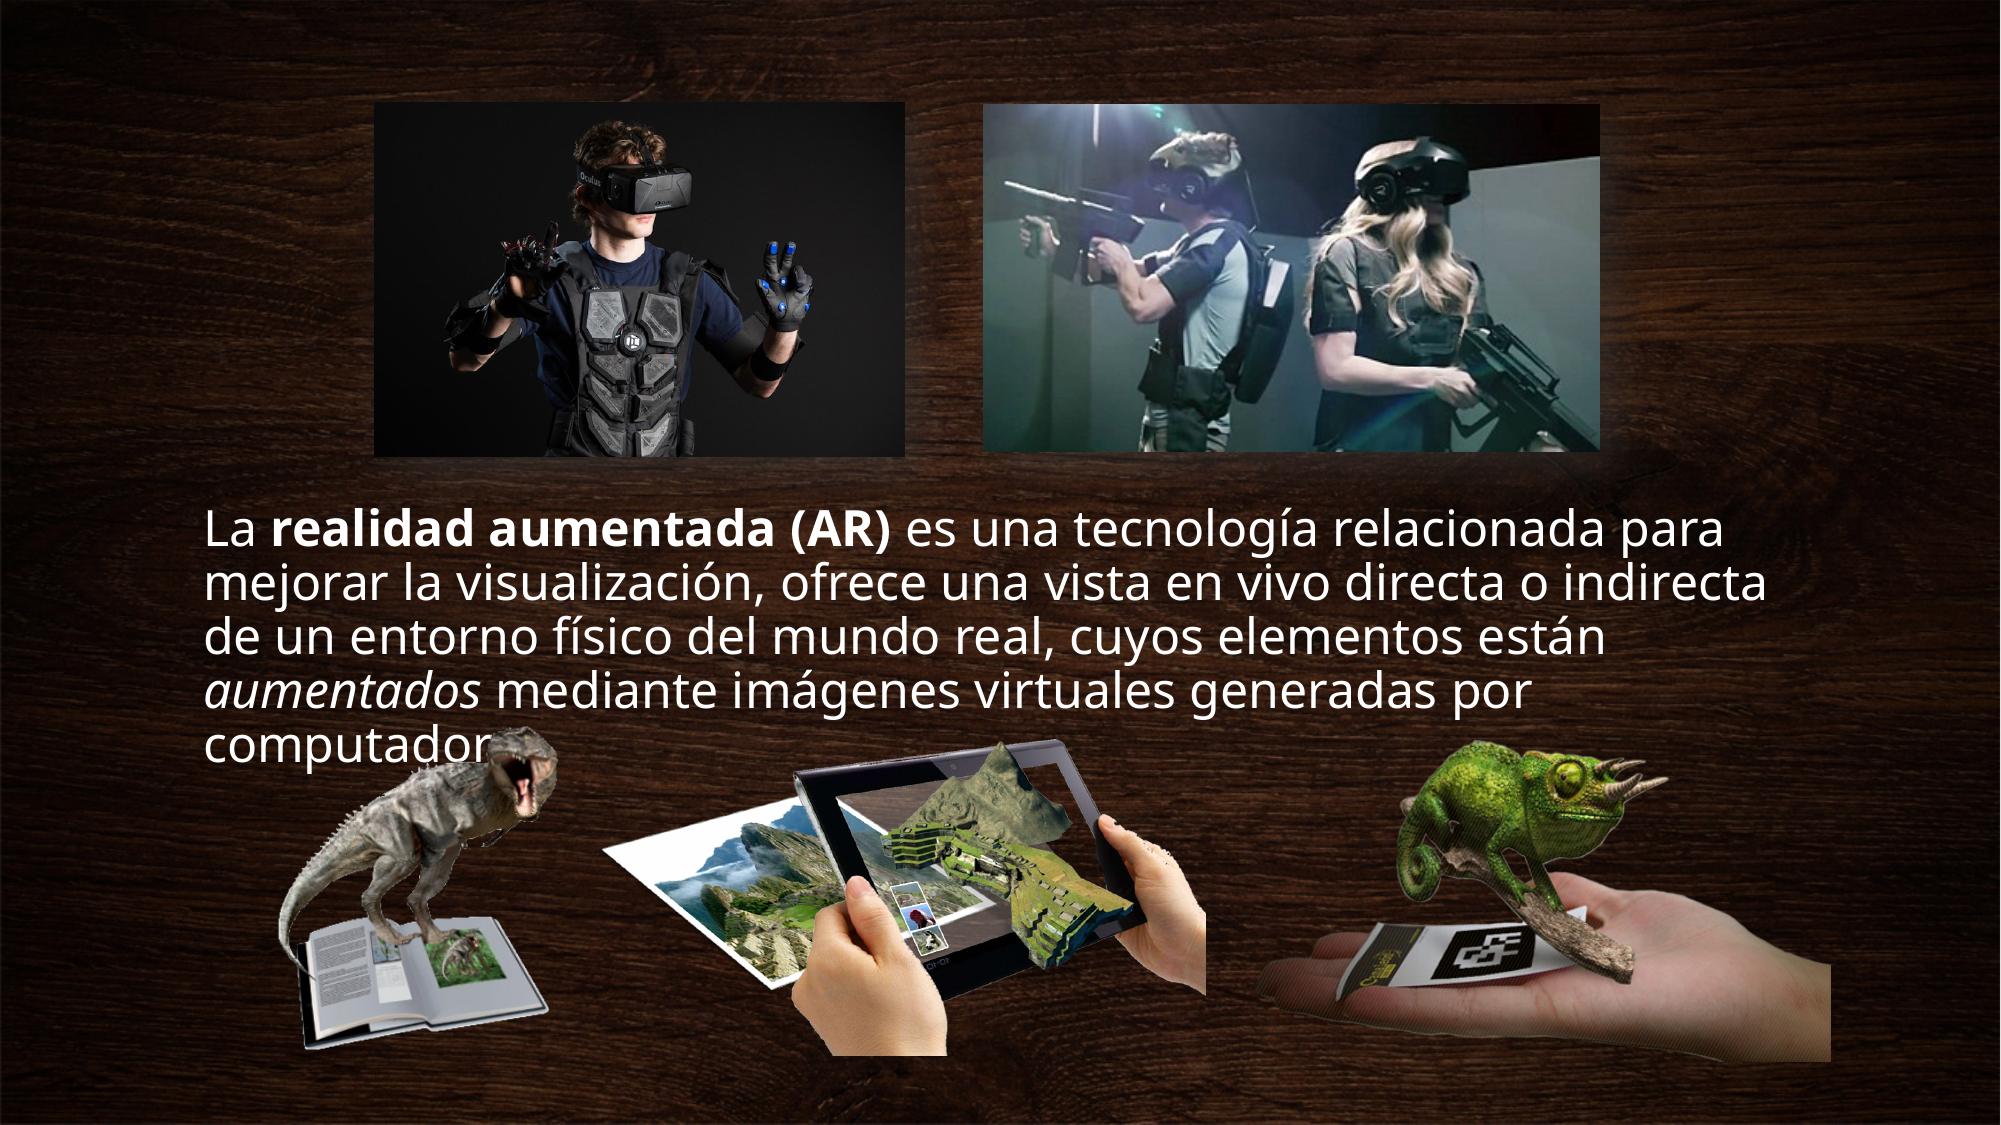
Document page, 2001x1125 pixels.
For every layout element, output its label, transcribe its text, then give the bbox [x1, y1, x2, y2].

picture [0, 0, 2001, 1125]
list La realidad aumentada (AR) es una tecnología relacionada para mejorar la visualización, ofrece una vista en vivo directa o indirecta de un entorno físico del mundo real, cuyos elementos están aumentados mediante imágenes virtuales generadas por computadora. [188, 495, 1854, 820]
